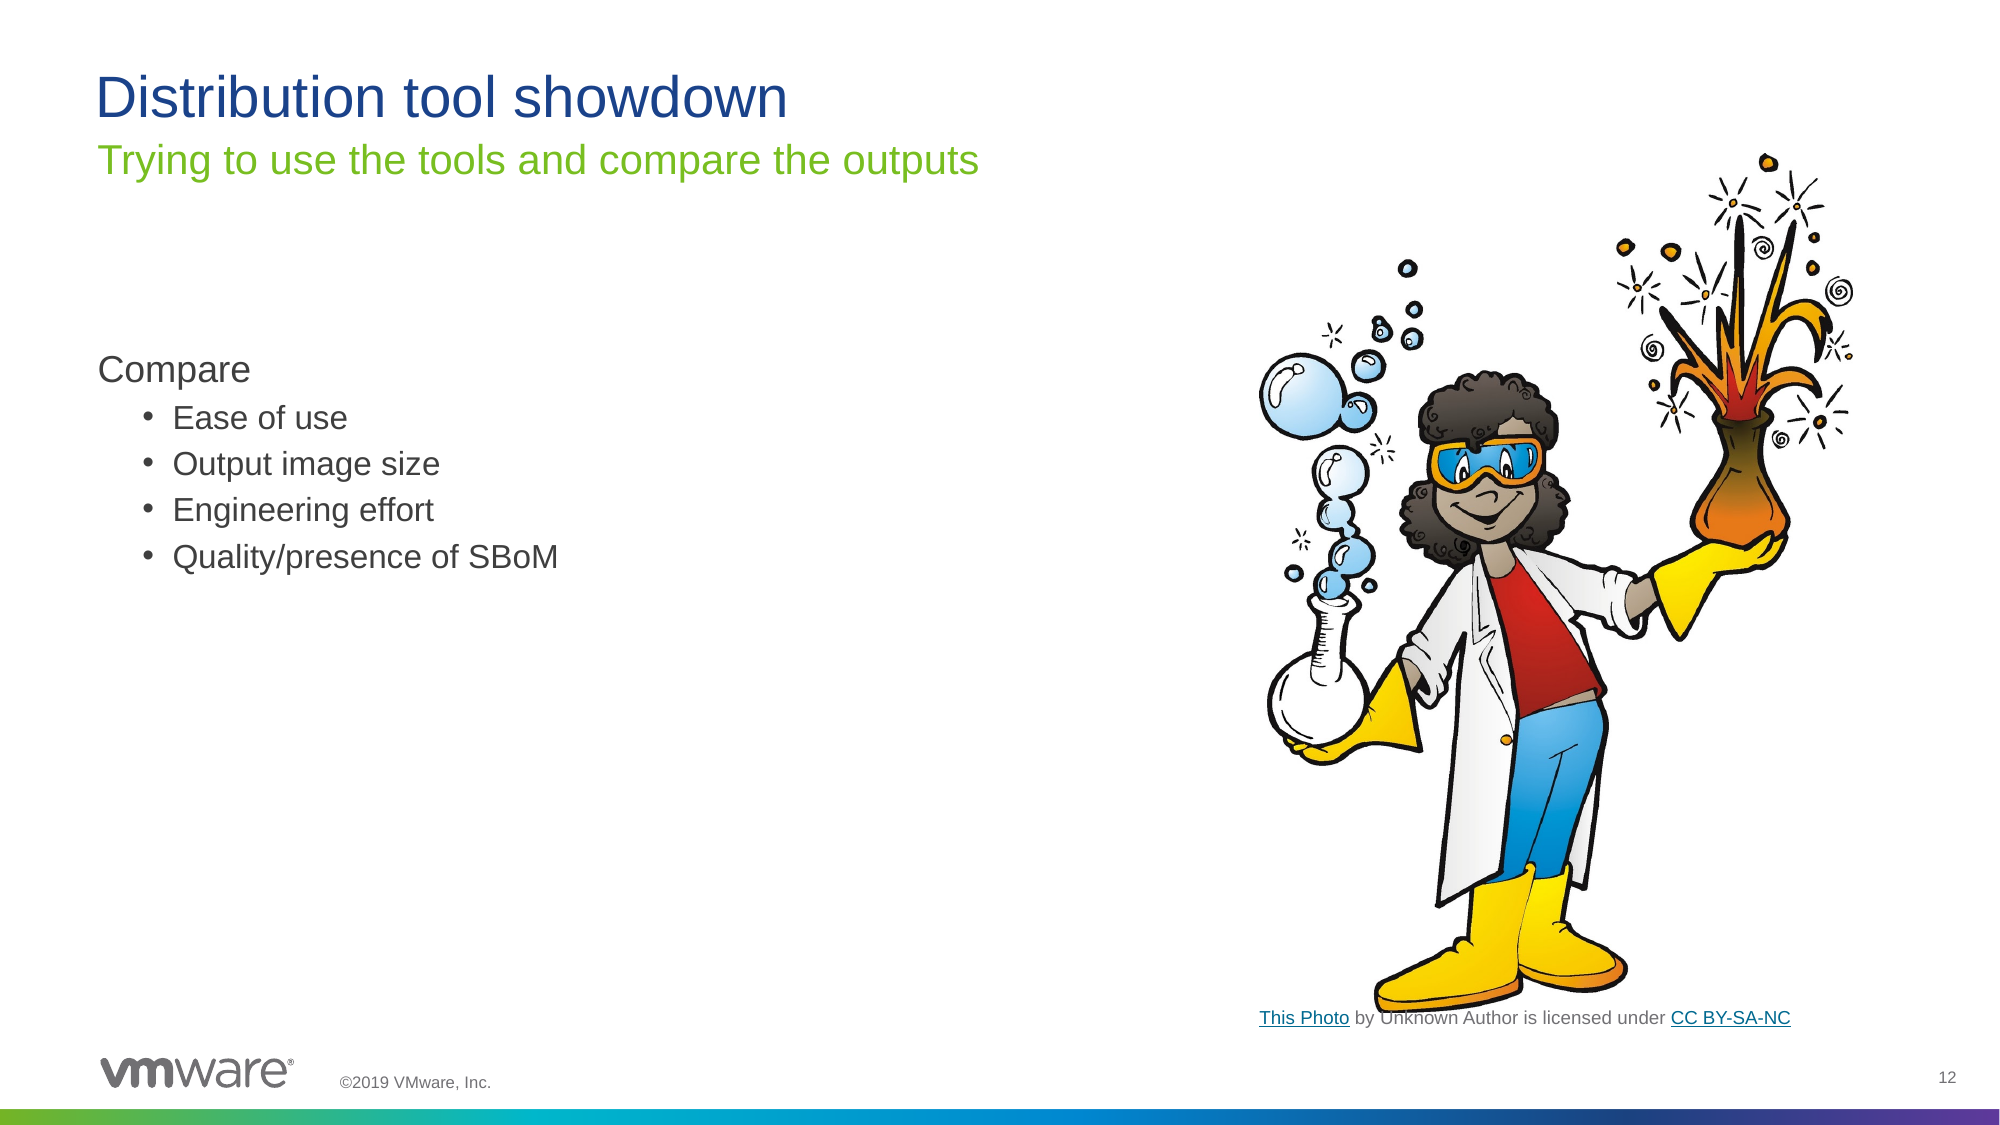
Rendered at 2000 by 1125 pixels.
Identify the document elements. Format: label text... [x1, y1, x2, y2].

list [1259, 153, 1853, 1013]
picture [0, 1109, 719, 1125]
title Distribution tool showdown [95, 67, 1900, 131]
picture [1075, 1109, 2000, 1125]
text_box This Photo by Unknown Author is licensed under CC BY-SA-NC [1259, 1019, 1853, 1029]
subtitle Trying to use the tools and compare the outputs [97, 133, 1896, 174]
list Compare Ease of use Output image size Engineering effort Quality/presence of SBoM [0, 262, 967, 1013]
